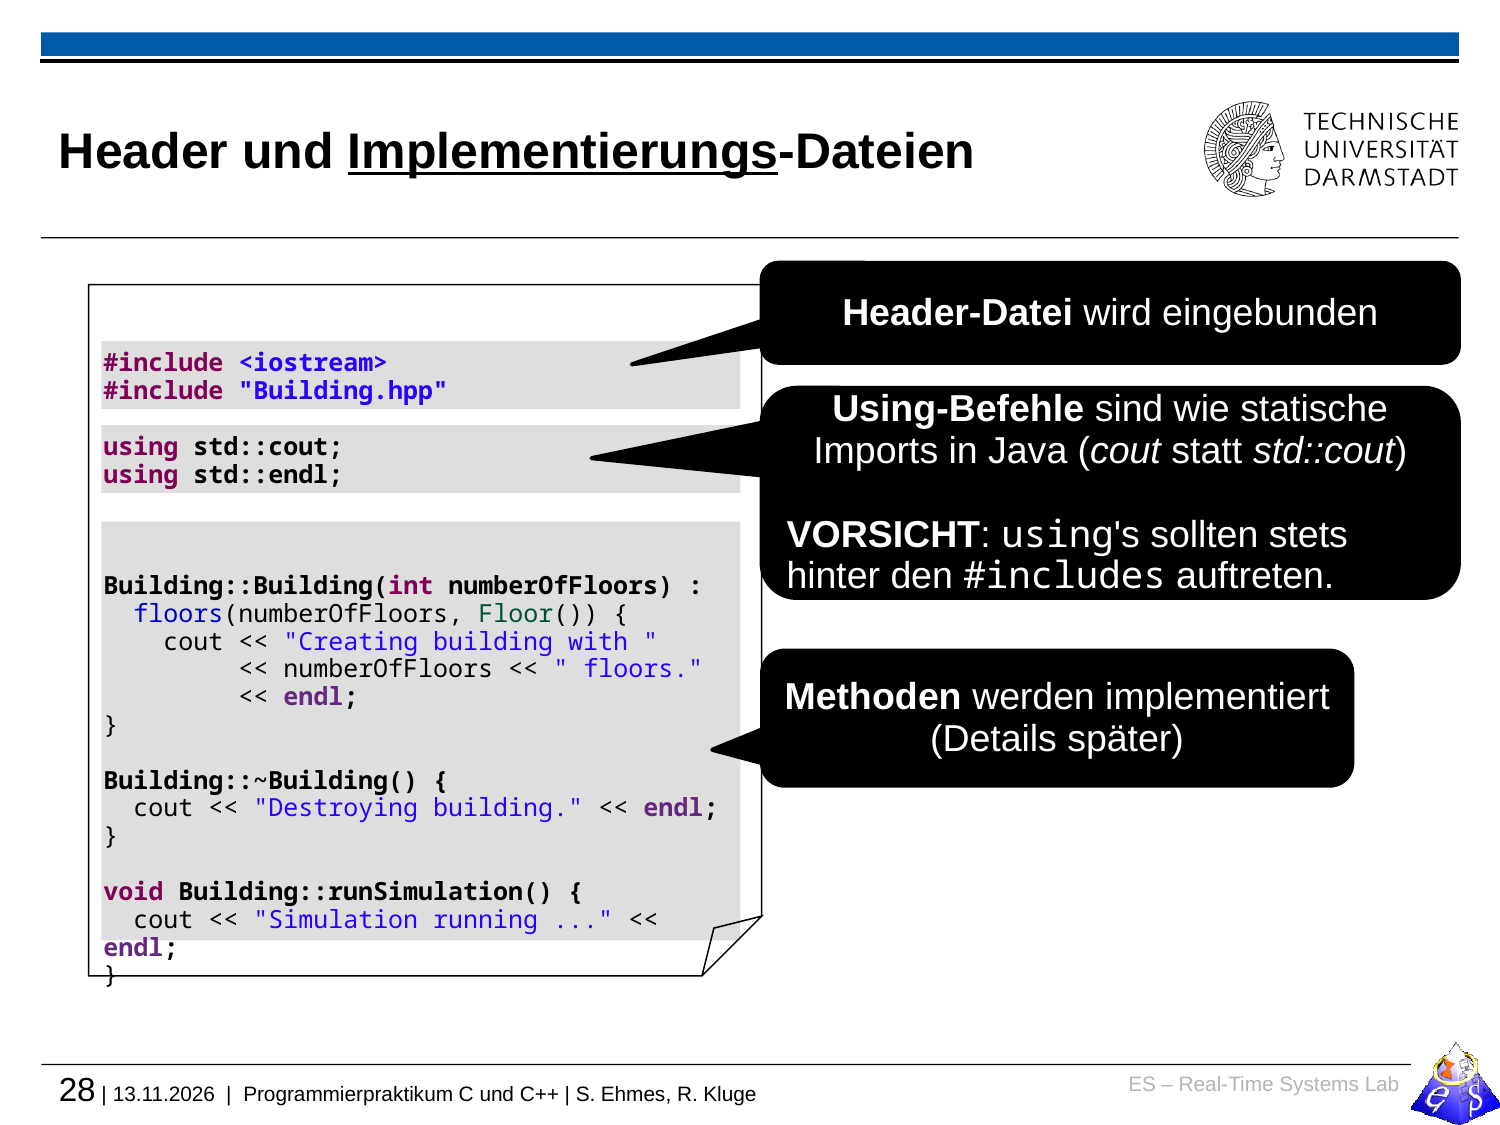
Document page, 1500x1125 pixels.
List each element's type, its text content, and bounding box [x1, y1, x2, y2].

text_box Using-Befehle sind wie statische Imports in Java (cout statt std::cout) VORSICHT: using's sollten stets hinter den #includes auftreten. [589, 385, 1461, 600]
text_box #include <iostream> #include "Building.hpp" using std::cout; using std::endl; Building::Building(int numberOfFloors) : floors(numberOfFloors, Floor()) { cout << "Creating building with " << numberOfFloors << " floors." << endl; } Building::~Building() { cout << "Destroying building." << endl; } void Building::runSimulation() { cout << "Simulation running ..." << endl; } [88, 284, 762, 976]
title Header und Implementierungs-Dateien [58, 80, 1187, 218]
picture [1411, 1041, 1500, 1125]
picture [1187, 84, 1483, 214]
text_box Methoden werden implementiert (Details später) [710, 648, 1355, 788]
text_box Header-Datei wird eingebunden [629, 260, 1461, 367]
text_box +personalNr : int [702, 916, 760, 974]
